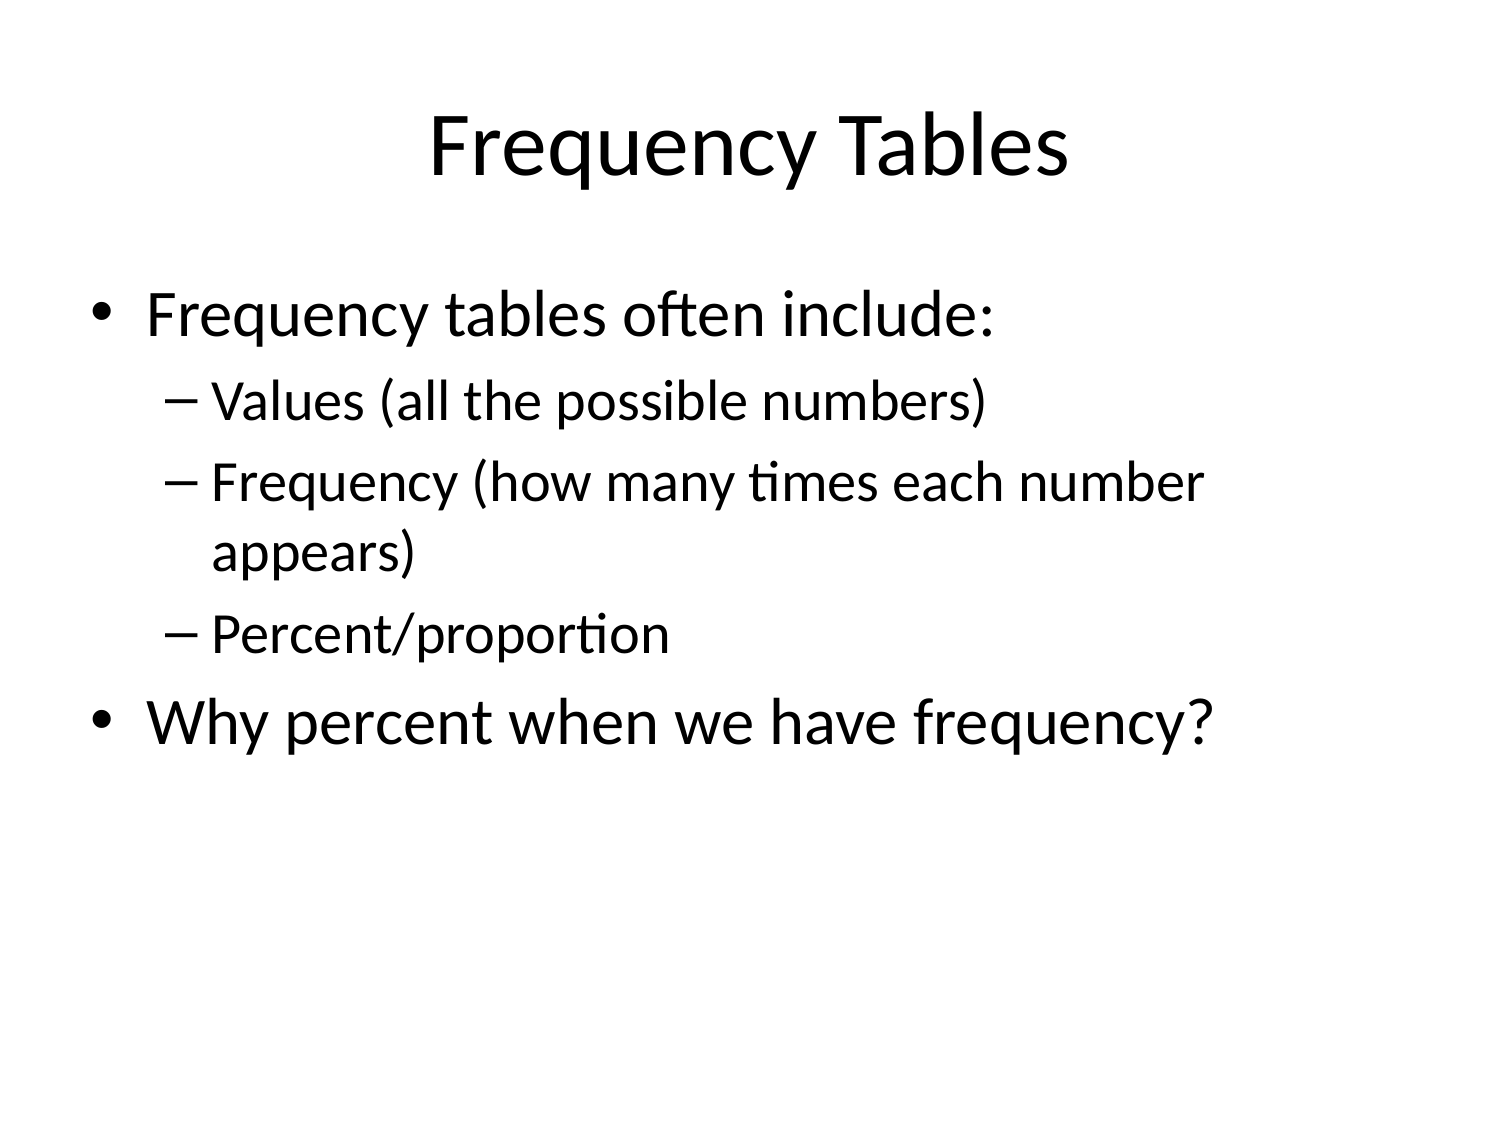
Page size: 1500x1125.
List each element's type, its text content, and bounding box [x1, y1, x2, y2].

list Frequency tables often include: Values (all the possible numbers) Frequency (how many times each number appears) Percent/proportion Why percent when we have frequency? [75, 262, 1425, 1005]
title Frequency Tables [75, 45, 1425, 233]
